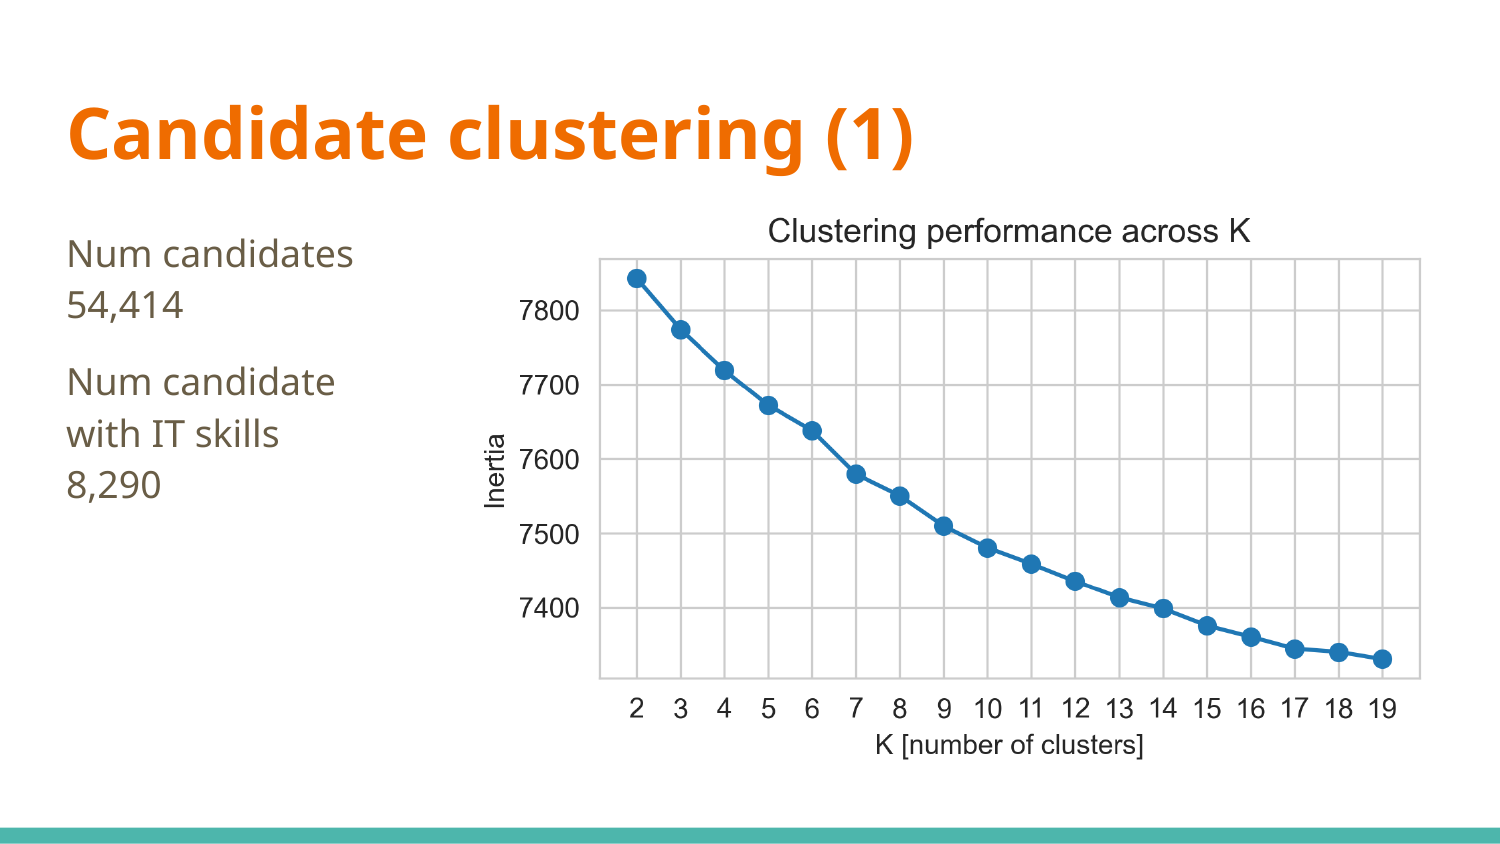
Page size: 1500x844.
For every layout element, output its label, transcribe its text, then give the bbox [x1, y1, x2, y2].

list Num candidates 54,414 Num candidate with IT skills 8,290 [51, 207, 448, 750]
picture [453, 188, 1450, 787]
title Candidate clustering (1) [51, 72, 1449, 189]
